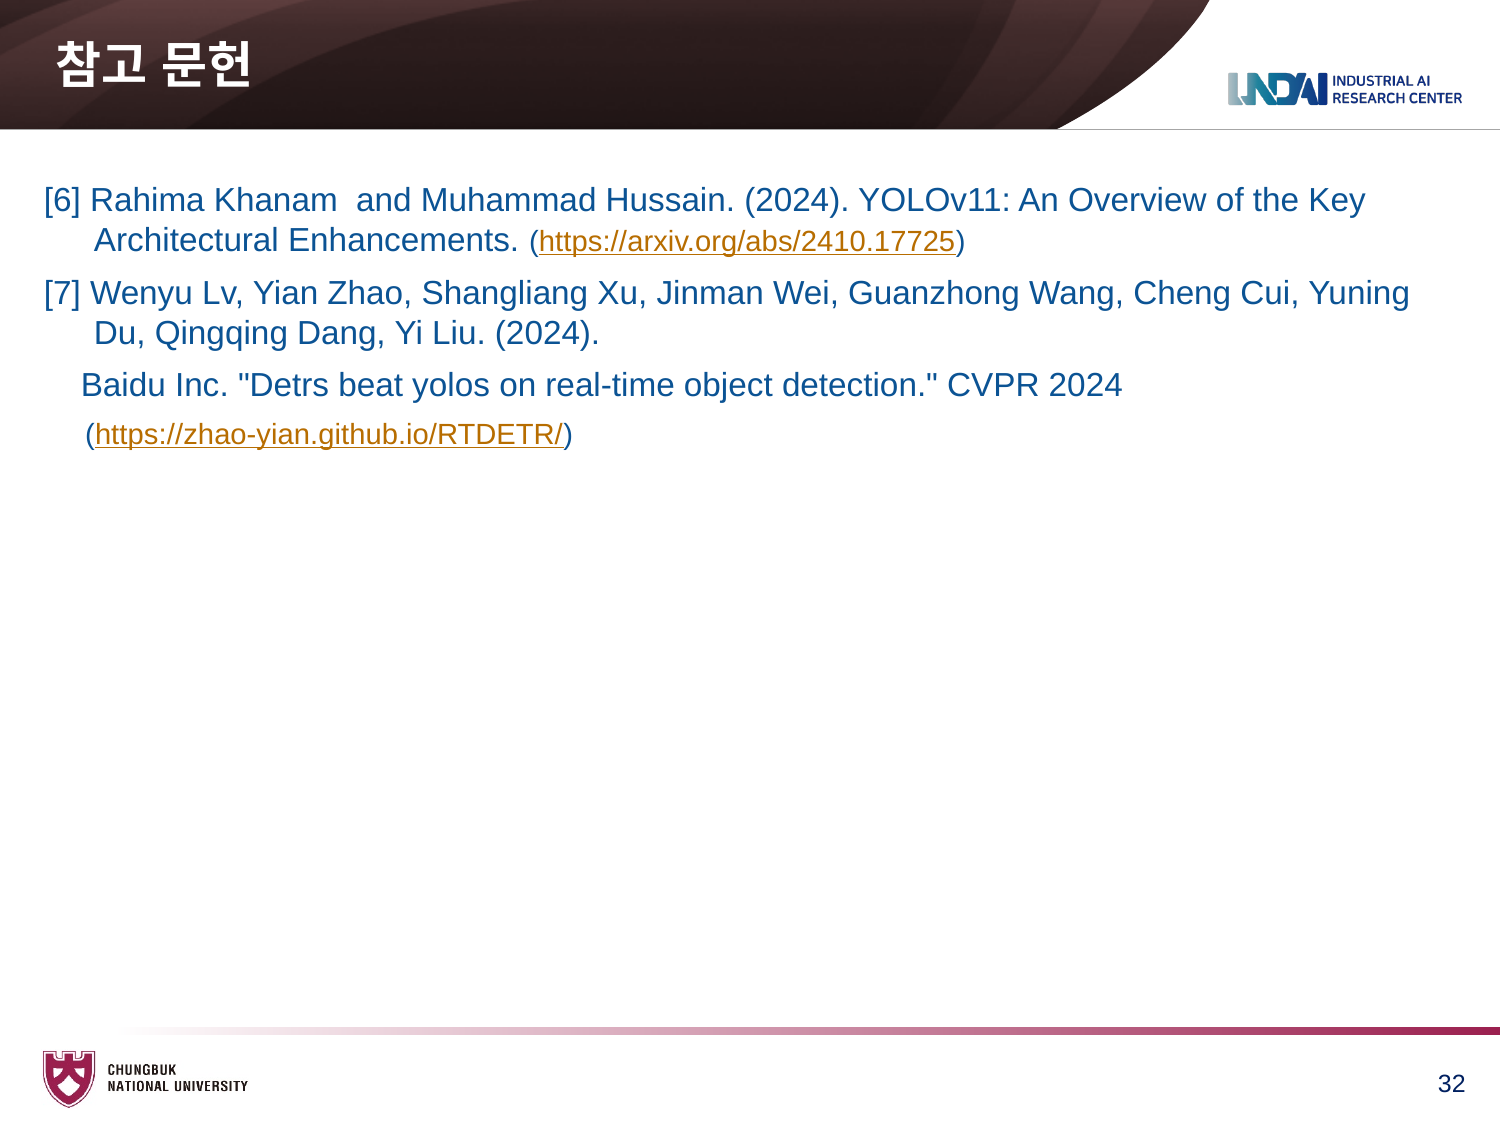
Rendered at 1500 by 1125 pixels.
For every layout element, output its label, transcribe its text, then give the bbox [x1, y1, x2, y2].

picture [41, 1049, 249, 1109]
picture [1375, 65, 1468, 111]
title 참고 문헌 [55, 10, 1375, 116]
text_box [6] Rahima Khanam and Muhammad Hussain. (2024). YOLOv11: An Overview of the Key Architectural Enhancements. (https://arxiv.org/abs/2410.17725) [7] Wenyu Lv, Yian Zhao, Shangliang Xu, Jinman Wei, Guanzhong Wang, Cheng Cui, Yuning Du, Qingqing Dang, Yi Liu. (2024). Baidu Inc. "Detrs beat yolos on real-time object detection." CVPR 2024 (https://zhao-yian.github.io/RTDETR/) [43, 178, 1456, 451]
